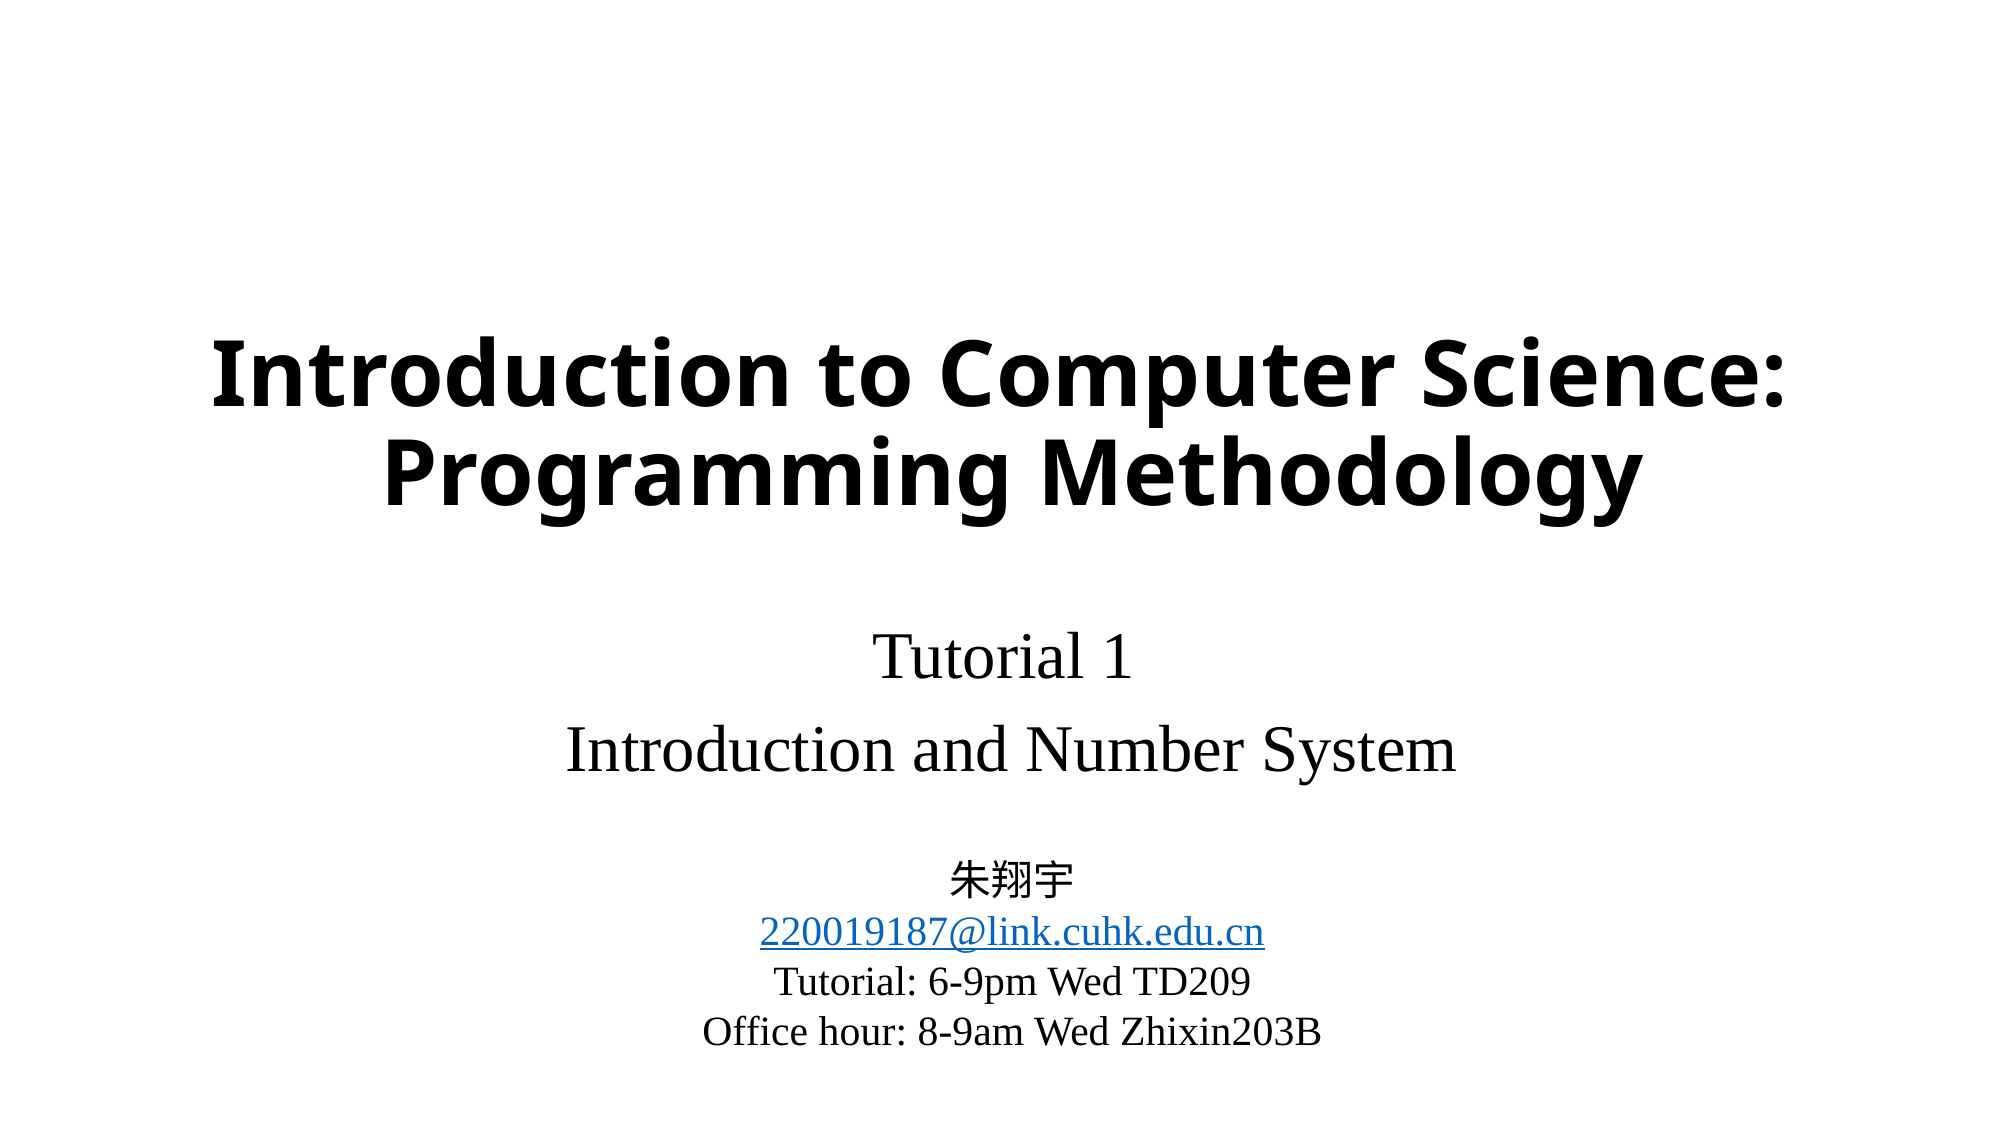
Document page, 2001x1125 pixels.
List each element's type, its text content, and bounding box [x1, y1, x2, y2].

subtitle Tutorial 1 Introduction and Number System [262, 532, 1763, 807]
text_box 朱翔宇 220019187@link.cuhk.edu.cn Tutorial: 6-9pm Wed TD209 Office hour: 8-9am Wed Zhixin203B [626, 846, 1399, 1062]
title Introduction to Computer Science: Programming Methodology [56, 141, 1969, 533]
